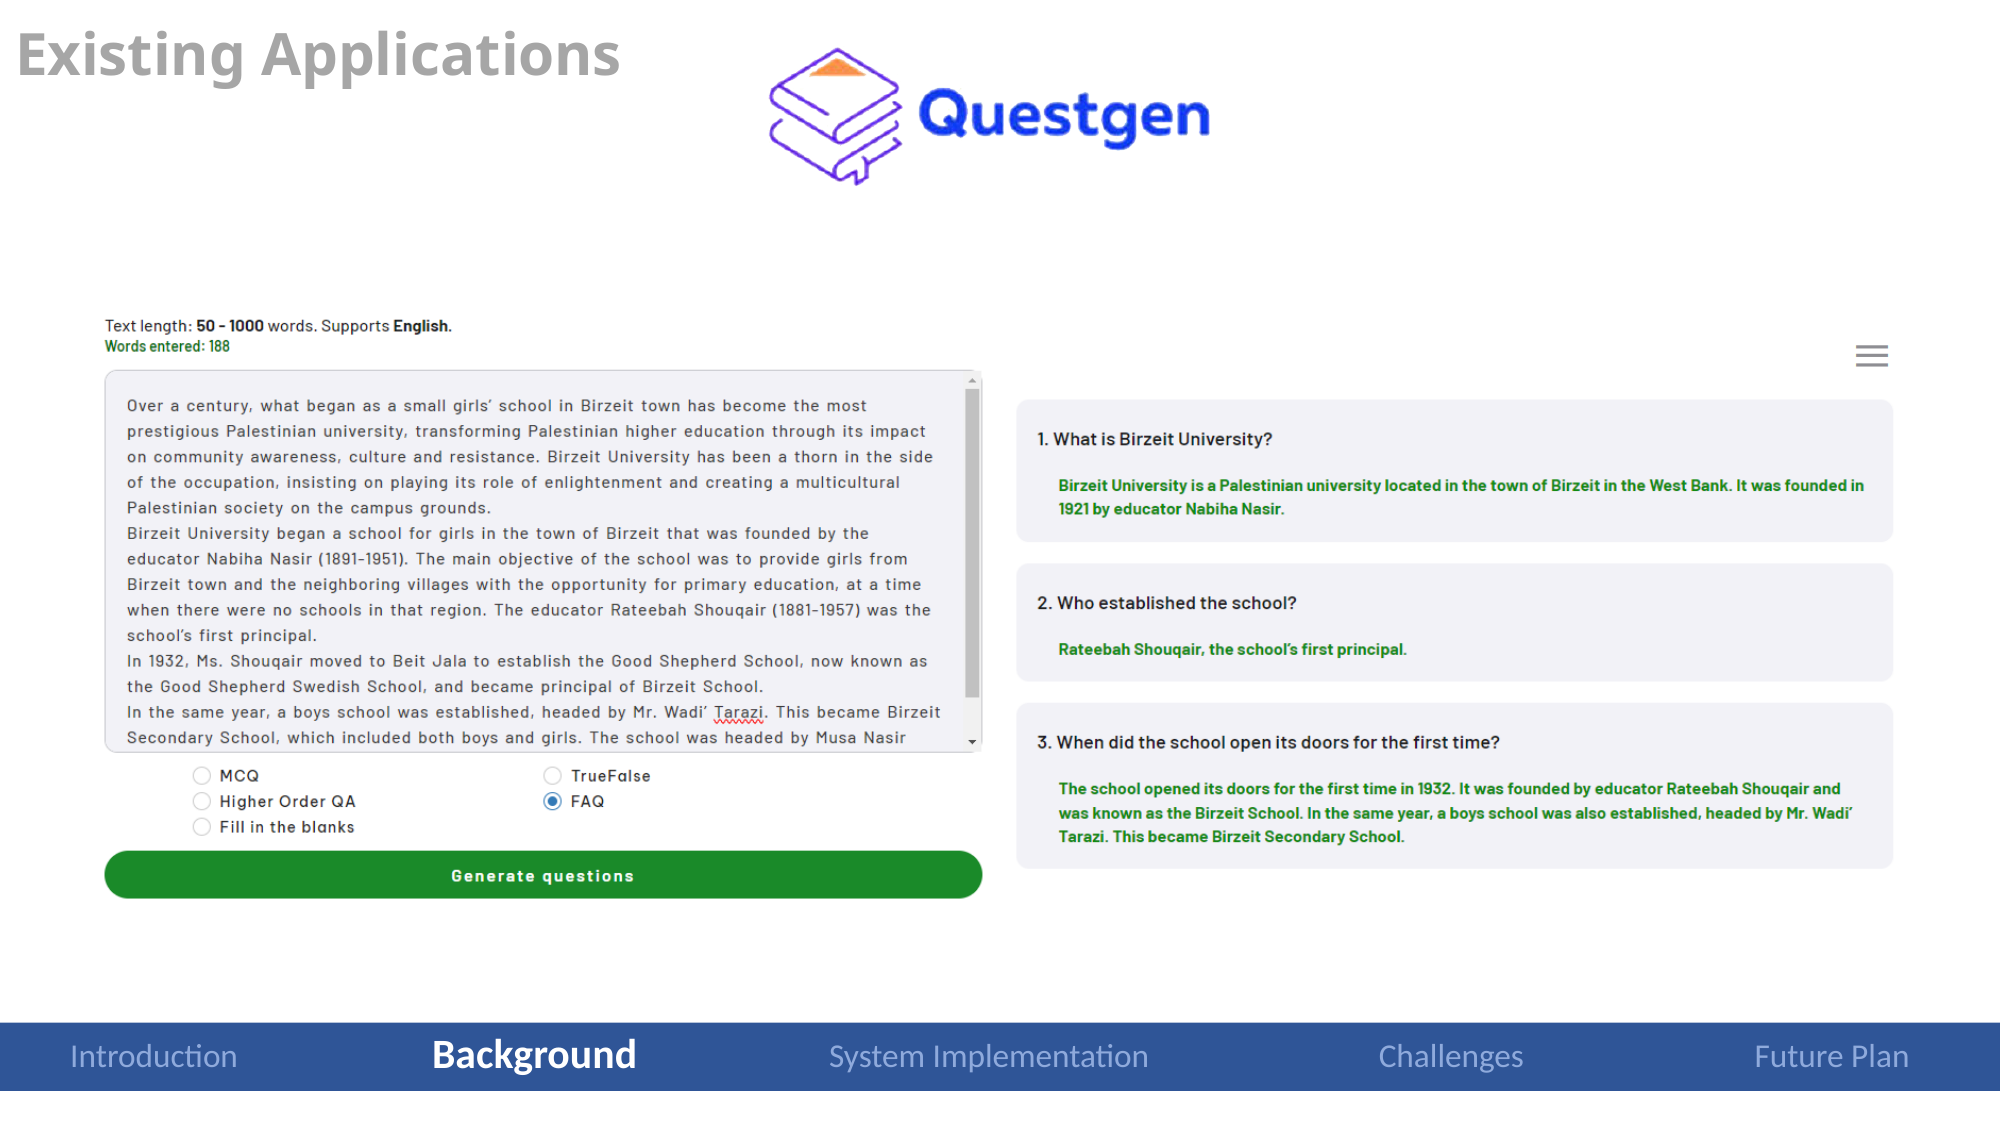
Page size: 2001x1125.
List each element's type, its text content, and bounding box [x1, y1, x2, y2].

text_box System Implementation [747, 1030, 1239, 1100]
list Introduction [0, 1031, 322, 1100]
text_box Challenges [1283, 1030, 1620, 1100]
text_box [0, 1022, 2000, 1092]
text_box Background [367, 1025, 703, 1094]
picture [751, 25, 1236, 200]
picture [95, 307, 1905, 939]
title Existing Applications [0, 0, 1725, 113]
text_box Future Plan [1664, 1030, 2000, 1100]
